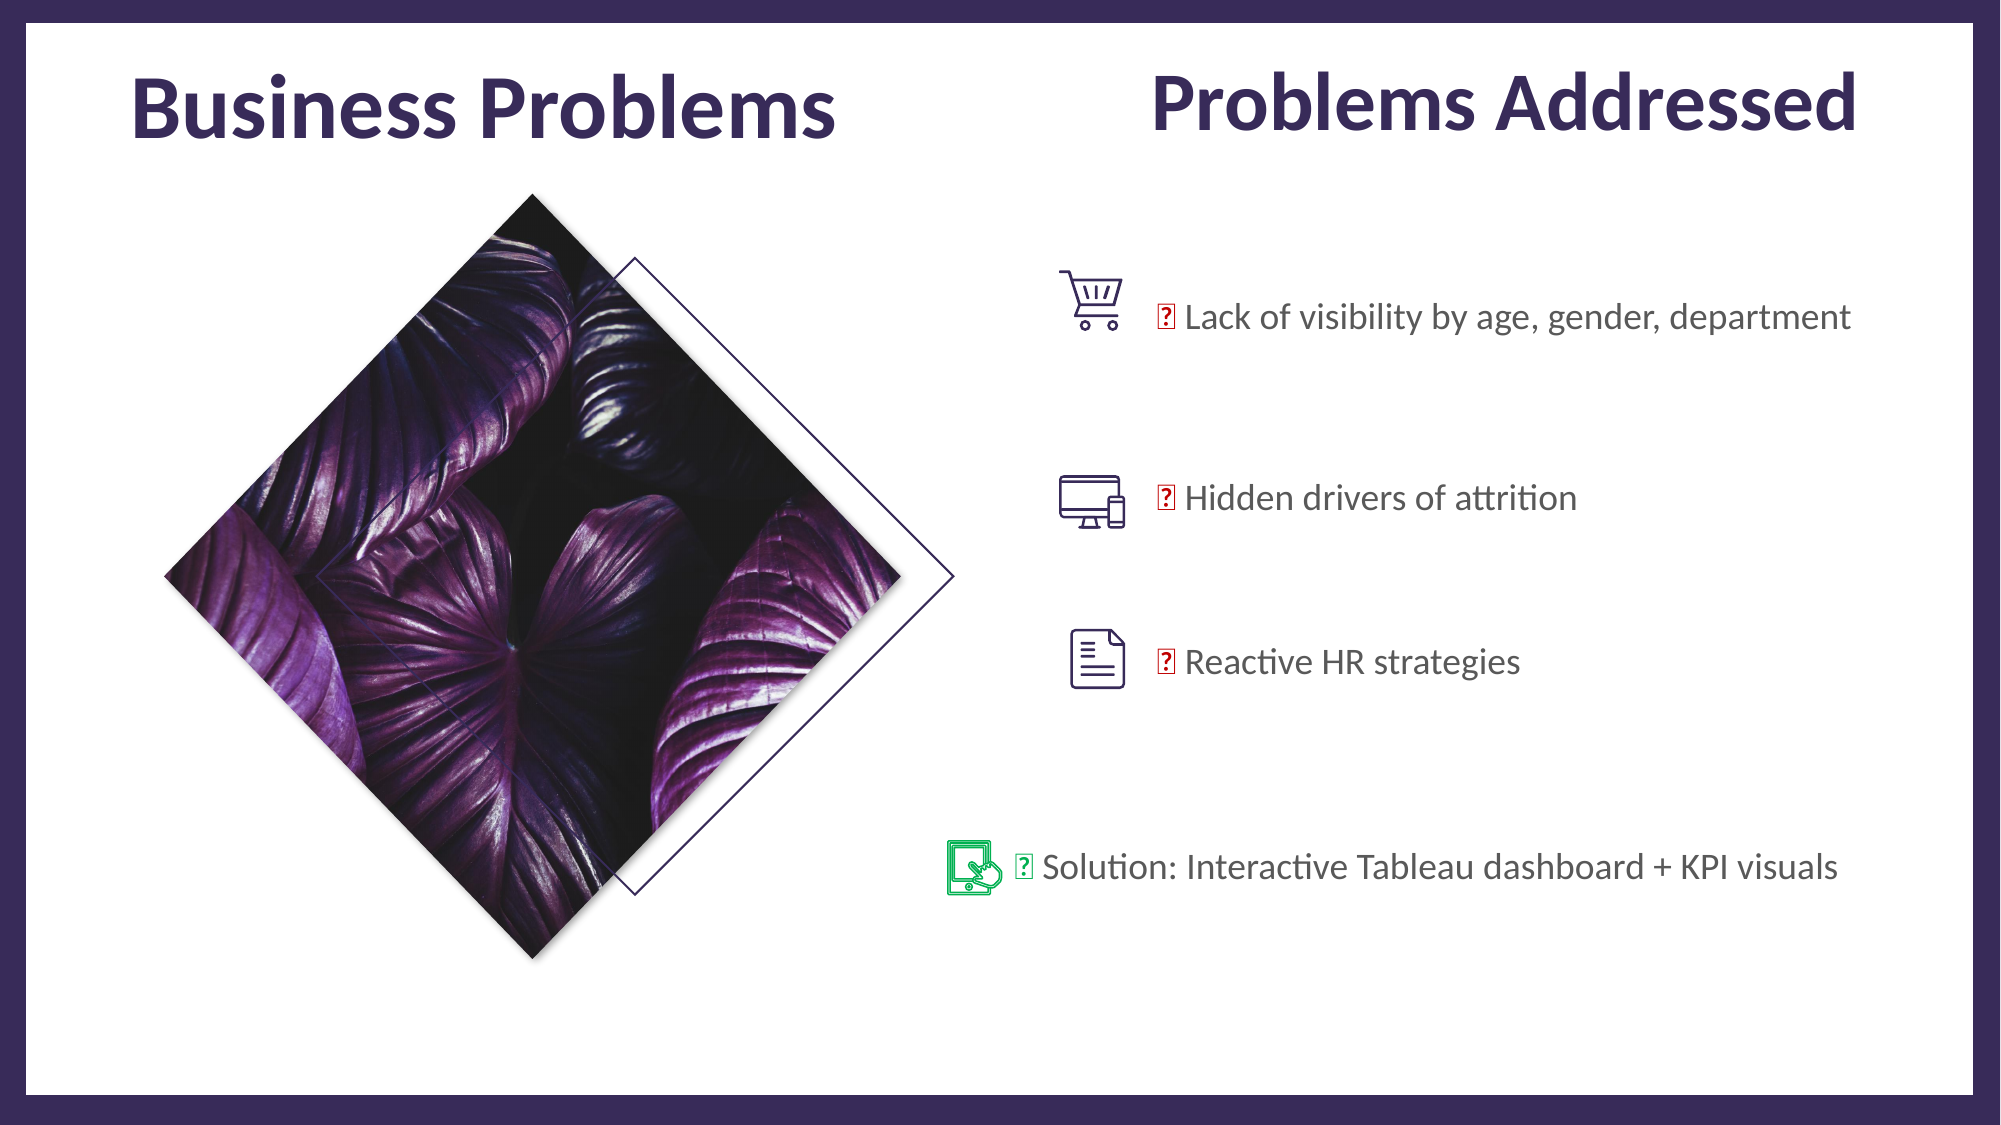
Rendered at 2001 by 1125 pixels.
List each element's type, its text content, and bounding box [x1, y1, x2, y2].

text_box [1059, 270, 1123, 318]
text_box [1059, 475, 1126, 529]
text_box Problems Addressed [1123, 39, 1888, 155]
text_box ✅ Solution: Interactive Tableau dashboard + KPI visuals [999, 834, 1972, 940]
text_box ❌ Lack of visibility by age, gender, department [1142, 284, 1875, 345]
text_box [947, 840, 1002, 895]
text_box [901, 522, 955, 631]
text_box [1107, 319, 1119, 332]
text_box ❌ Reactive HR strategies [1142, 629, 1875, 690]
text_box Business Problems [102, 39, 866, 165]
text_box [1070, 628, 1126, 690]
picture [163, 193, 901, 960]
text_box [1079, 319, 1091, 332]
text_box ❌ Hidden drivers of attrition [1142, 465, 1875, 526]
